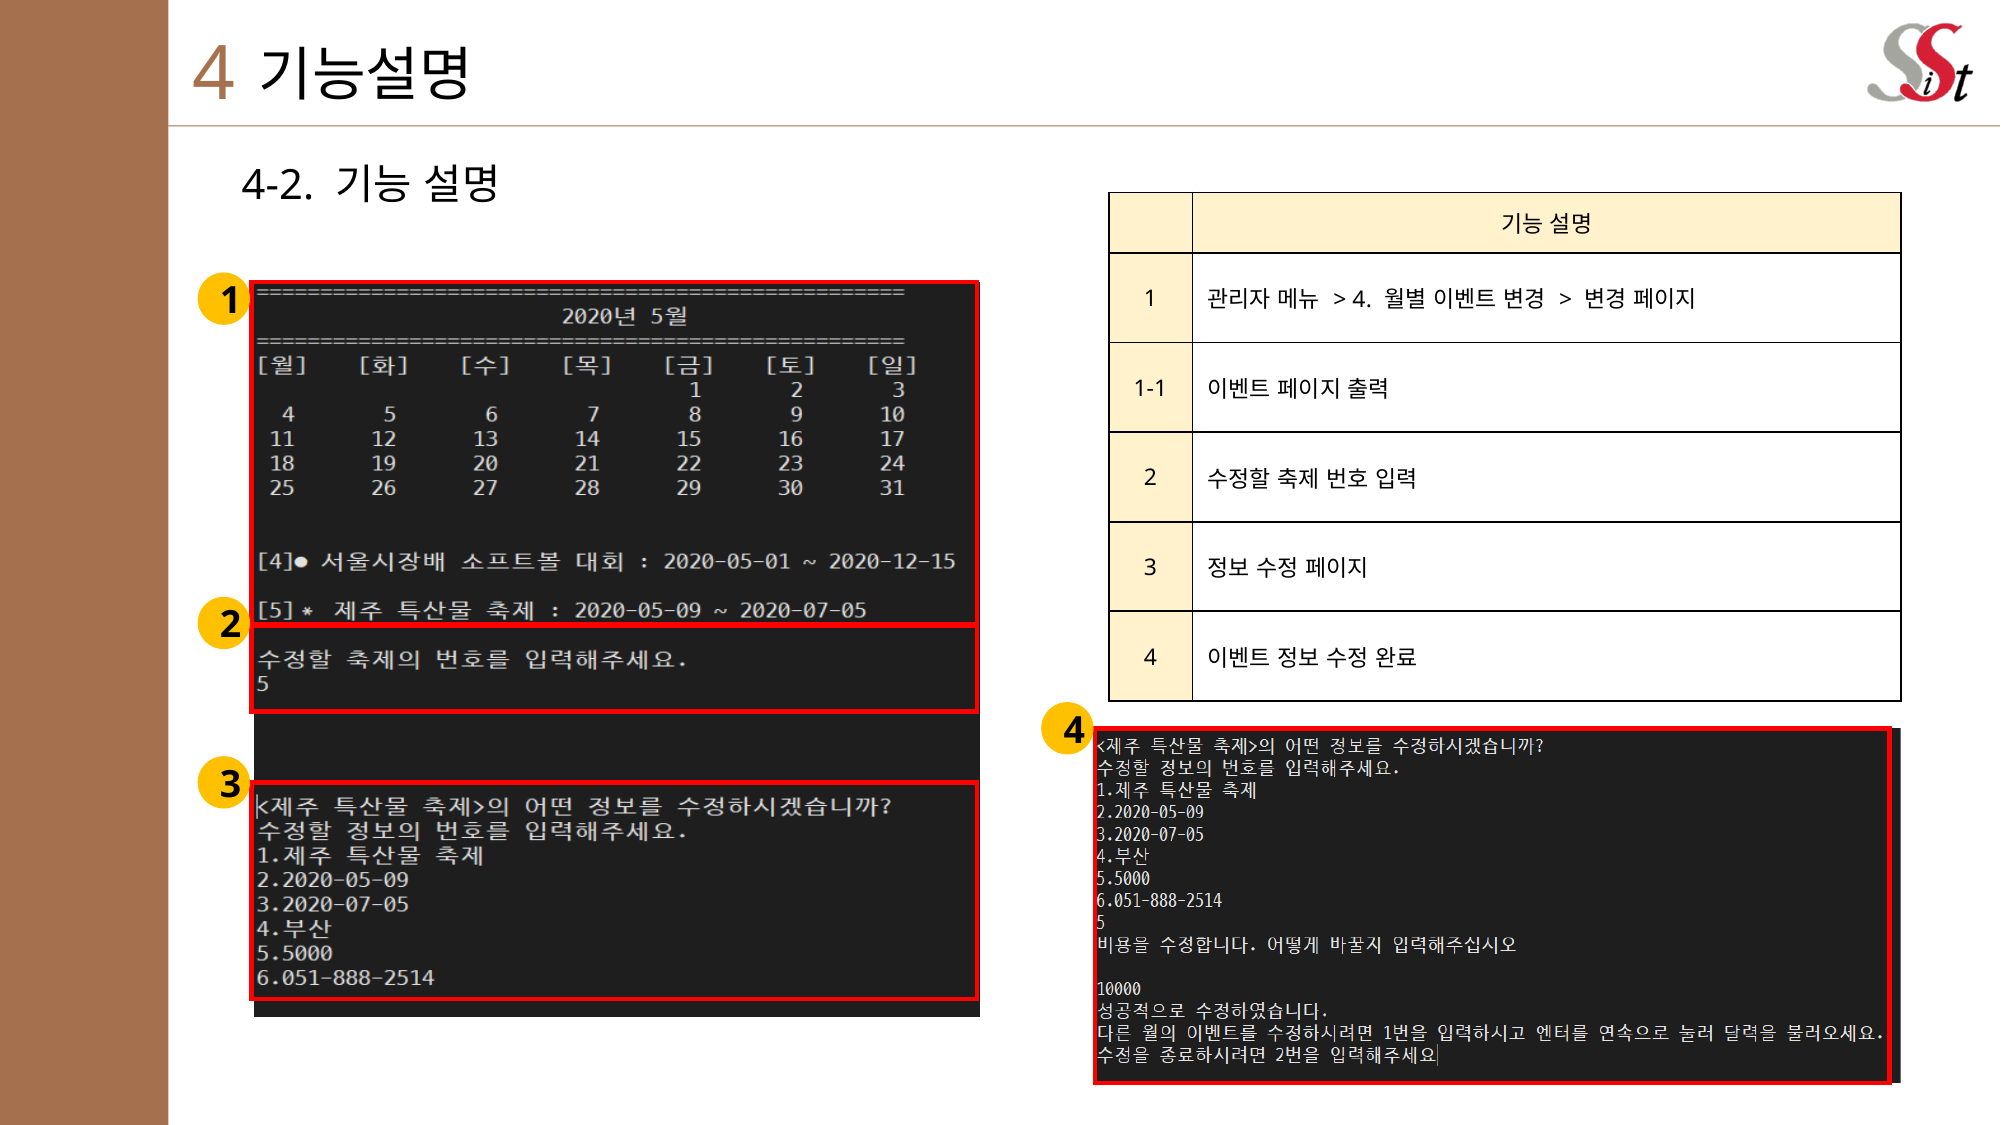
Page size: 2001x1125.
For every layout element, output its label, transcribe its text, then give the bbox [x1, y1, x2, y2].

text_box 기능설명 [255, 29, 765, 114]
table_cell 1 [1110, 254, 1192, 342]
text_box [250, 281, 978, 625]
table_cell 관리자 메뉴 > 4. 월별 이벤트 변경 > 변경 페이지 [1193, 254, 1900, 342]
text_box 1 [196, 271, 252, 326]
table_cell 이벤트 페이지 출력 [1193, 343, 1900, 431]
table_cell 1-1 [1110, 343, 1192, 431]
table_cell 정보 수정 페이지 [1193, 523, 1900, 610]
text_box 4 [177, 17, 255, 123]
text_box 4 [1040, 701, 1095, 756]
table_header 기능 설명 [1193, 193, 1900, 252]
table_cell 2 [1110, 433, 1192, 521]
text_box 4-2. 기능 설명 [226, 150, 748, 216]
text_box [0, 0, 169, 1125]
text_box 2 [196, 595, 252, 651]
table_cell 3 [1110, 523, 1192, 610]
picture [1855, 11, 1994, 115]
table_header [1110, 193, 1192, 252]
text_box 3 [196, 755, 252, 810]
text_box [250, 781, 254, 1000]
table_cell 이벤트 정보 수정 완료 [1193, 612, 1900, 700]
picture [254, 282, 980, 1017]
table_cell 4 [1110, 612, 1192, 700]
picture [1094, 728, 1901, 1083]
text_box [250, 625, 254, 712]
table_cell 수정할 축제 번호 입력 [1193, 433, 1900, 521]
